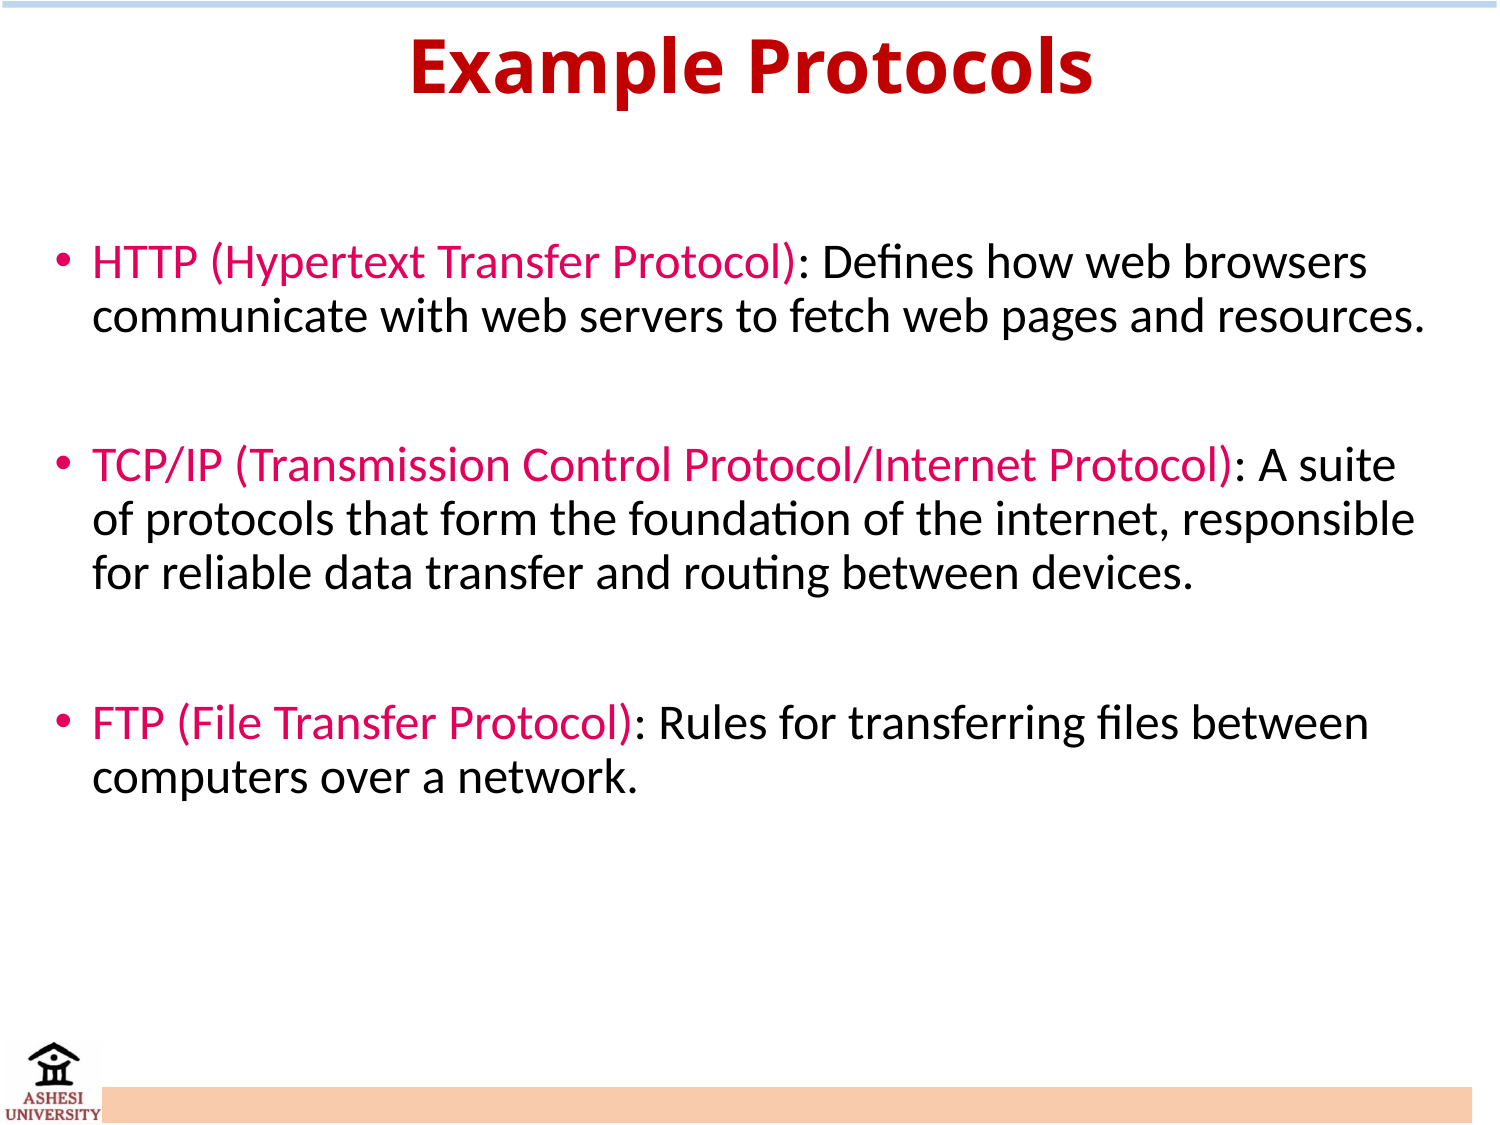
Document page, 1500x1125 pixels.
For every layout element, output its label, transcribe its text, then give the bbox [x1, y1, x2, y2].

title Example Protocols [39, 21, 1464, 212]
list HTTP (Hypertext Transfer Protocol): Defines how web browsers communicate with web servers to fetch web pages and resources. TCP/IP (Transmission Control Protocol/Internet Protocol): A suite of protocols that form the foundation of the internet, responsible for reliable data transfer and routing between devices. FTP (File Transfer Protocol): Rules for transferring files between computers over a network. [39, 227, 1464, 1039]
picture [5, 1042, 102, 1123]
